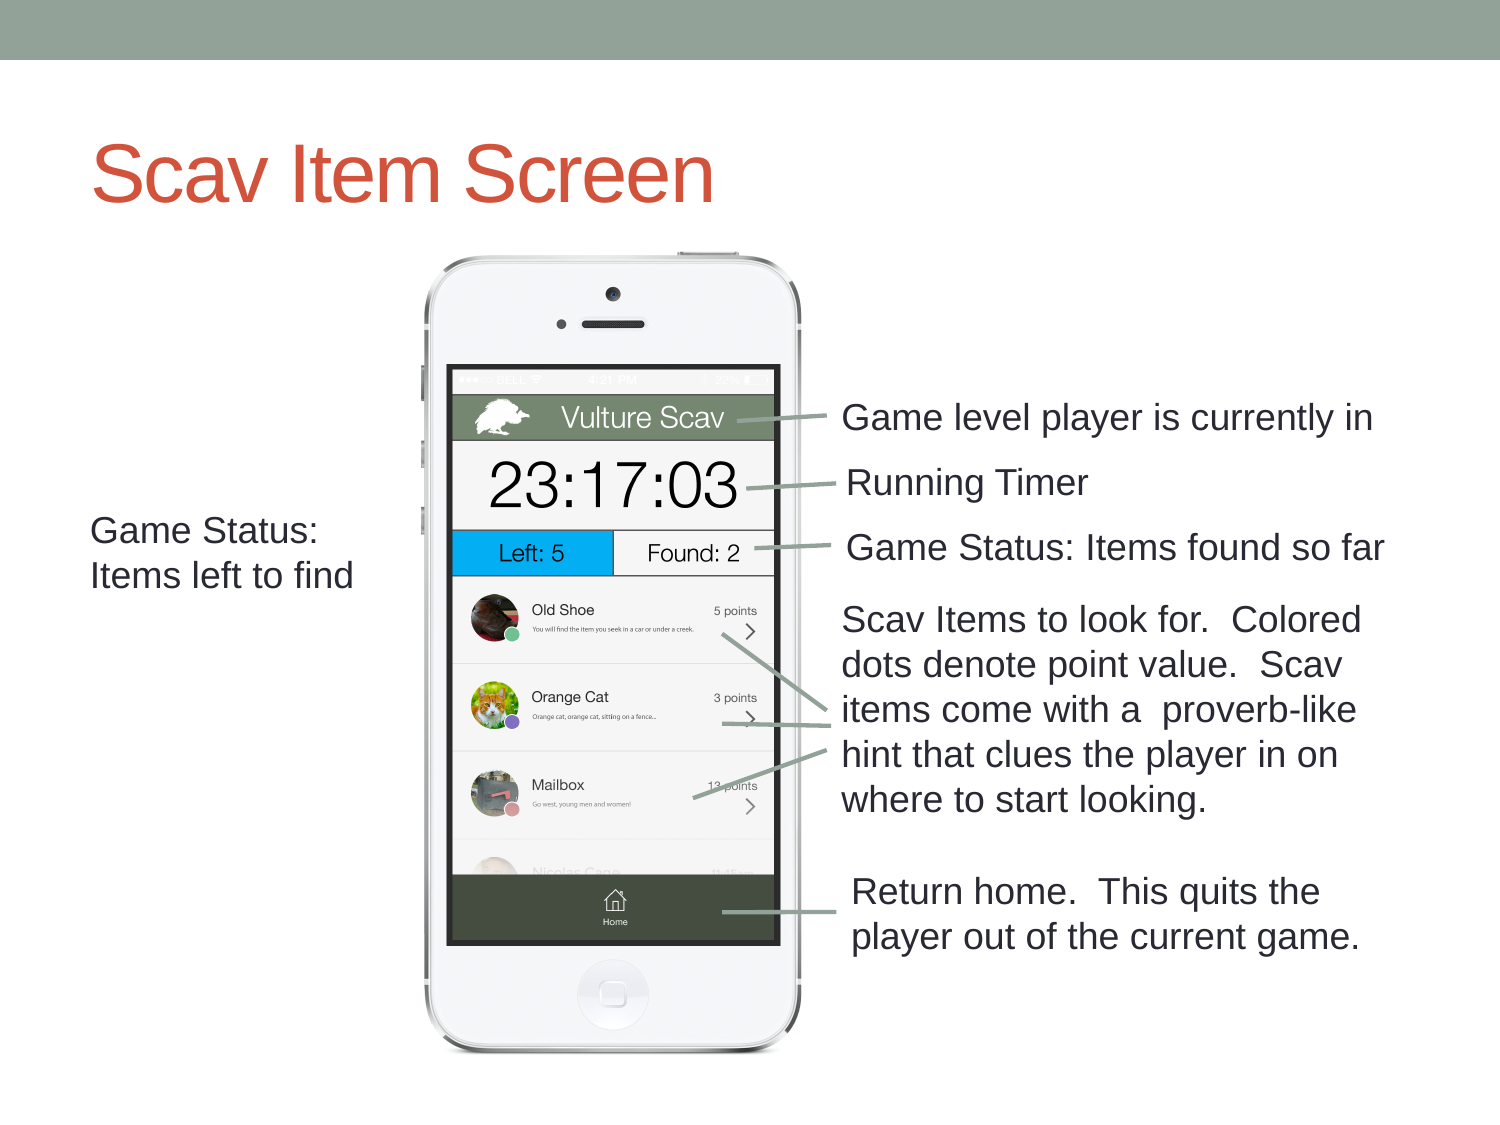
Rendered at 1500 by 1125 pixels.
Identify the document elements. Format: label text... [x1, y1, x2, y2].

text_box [746, 483, 837, 489]
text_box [736, 415, 827, 422]
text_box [721, 633, 827, 711]
text_box Scav Items to look for. Colored dots denote point value. Scav items come with a proverb-like hint that clues the player in on where to start looking. [826, 587, 1421, 828]
text_box Game Status: Items found so far [831, 515, 1425, 575]
title Scav Item Screen [75, 87, 1425, 250]
text_box Game level player is currently in [826, 385, 1391, 446]
text_box Return home. This quits the player out of the current game. [836, 859, 1377, 965]
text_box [692, 749, 827, 799]
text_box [754, 545, 832, 549]
picture [421, 249, 803, 1055]
text_box Game Status: Items left to find [75, 498, 373, 604]
text_box Running Timer [831, 450, 1395, 510]
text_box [721, 723, 832, 727]
